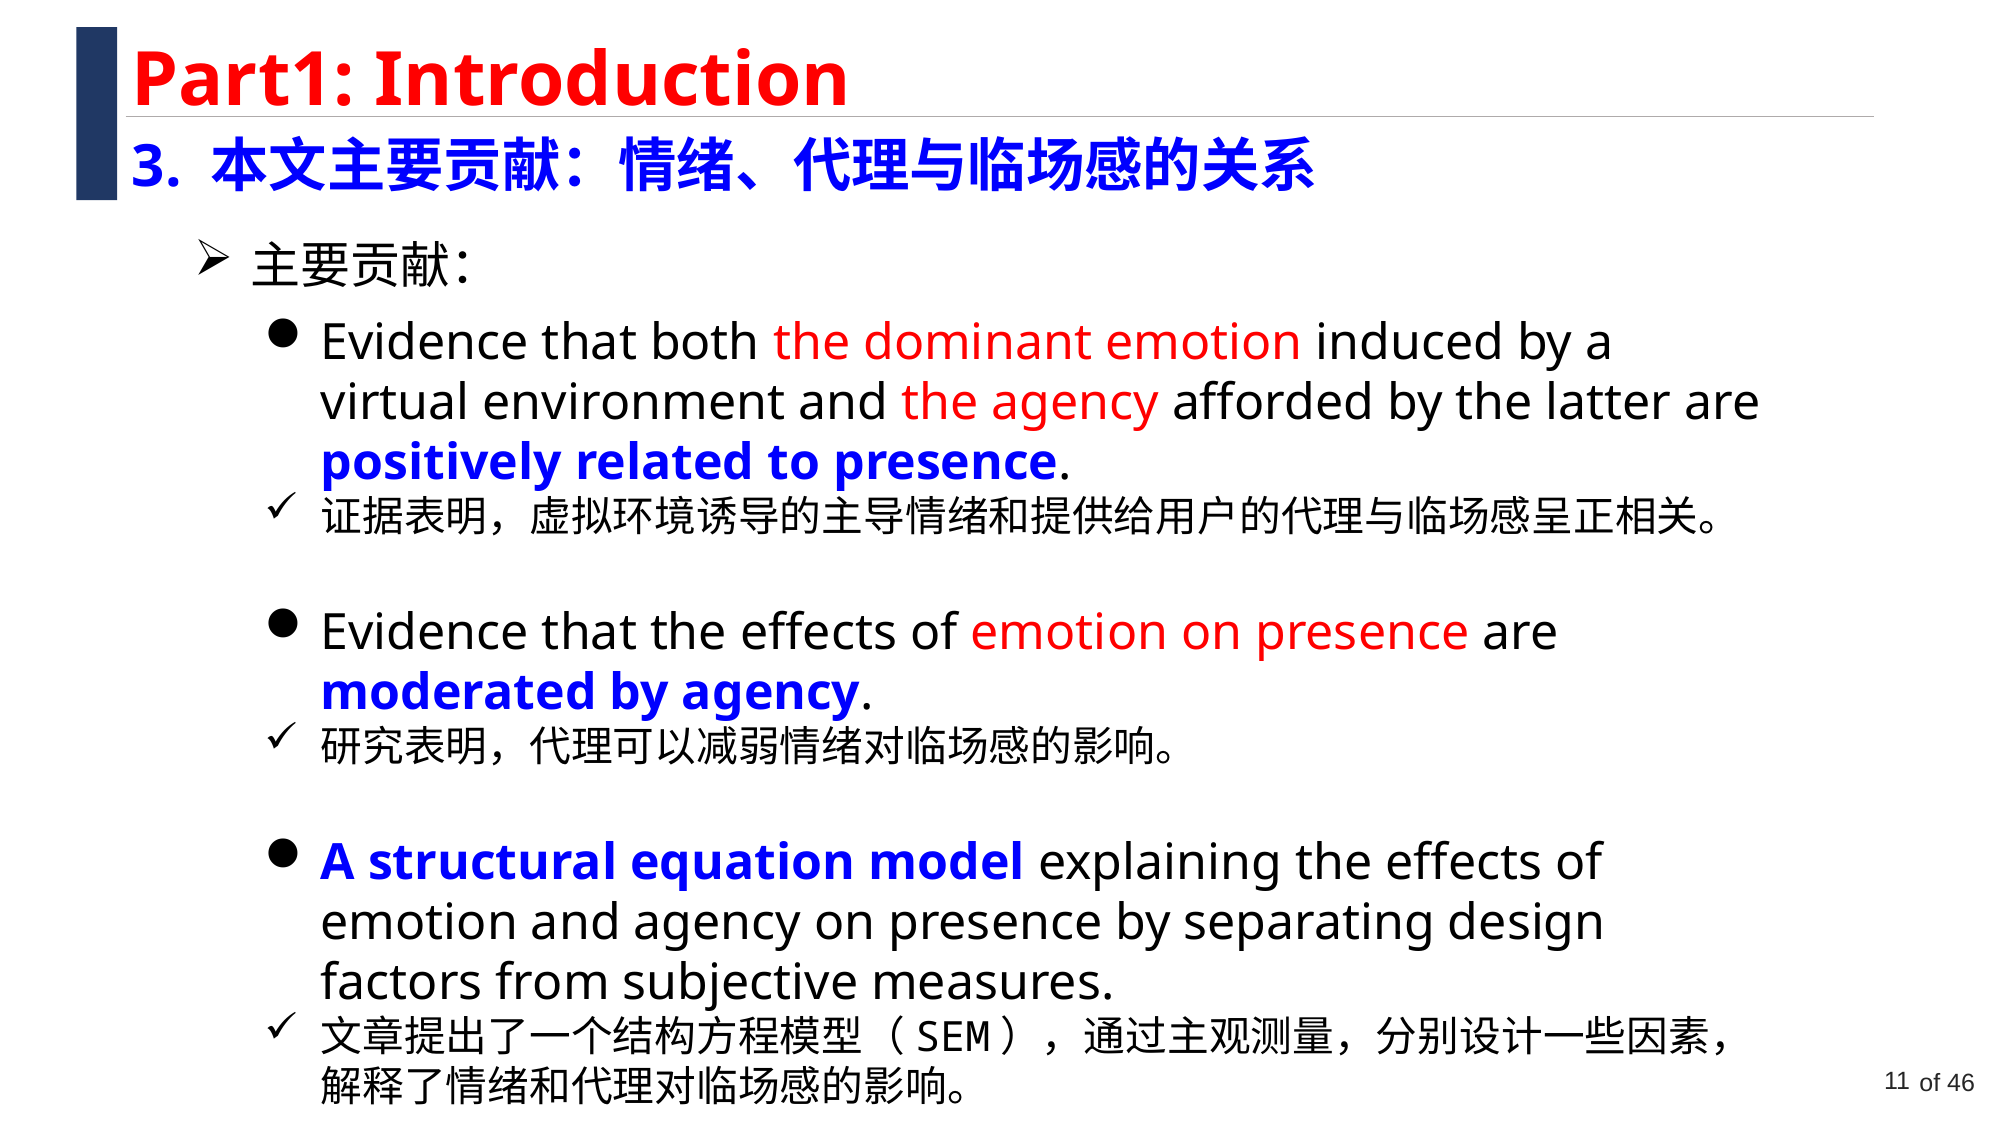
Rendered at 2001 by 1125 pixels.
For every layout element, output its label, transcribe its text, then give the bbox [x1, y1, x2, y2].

slide_number 11 [1865, 1057, 1929, 1103]
text_box 主要贡献： [179, 226, 1971, 301]
list Part1: Introduction [117, 51, 945, 101]
list 3. 本文主要贡献：情绪、代理与临场感的关系 [117, 128, 1910, 199]
text_box Evidence that both the dominant emotion induced by a virtual environment and the agency afforded by the latter are positively related to presence. 证据表明，虚拟环境诱导的主导情绪和提供给用户的代理与临场感呈正相关。 Evidence that the effects of emotion on presence are moderated by agency. 研究表明，代理可以减弱情绪对临场感的影响。 A structural equation model explaining the effects of emotion and agency on presence by separating design factors from subjective measures. 文章提出了一个结构方程模型（SEM），通过主观测量，分别设计一些因素，解释了情绪和代理对临场感的影响。 [249, 302, 1778, 1117]
